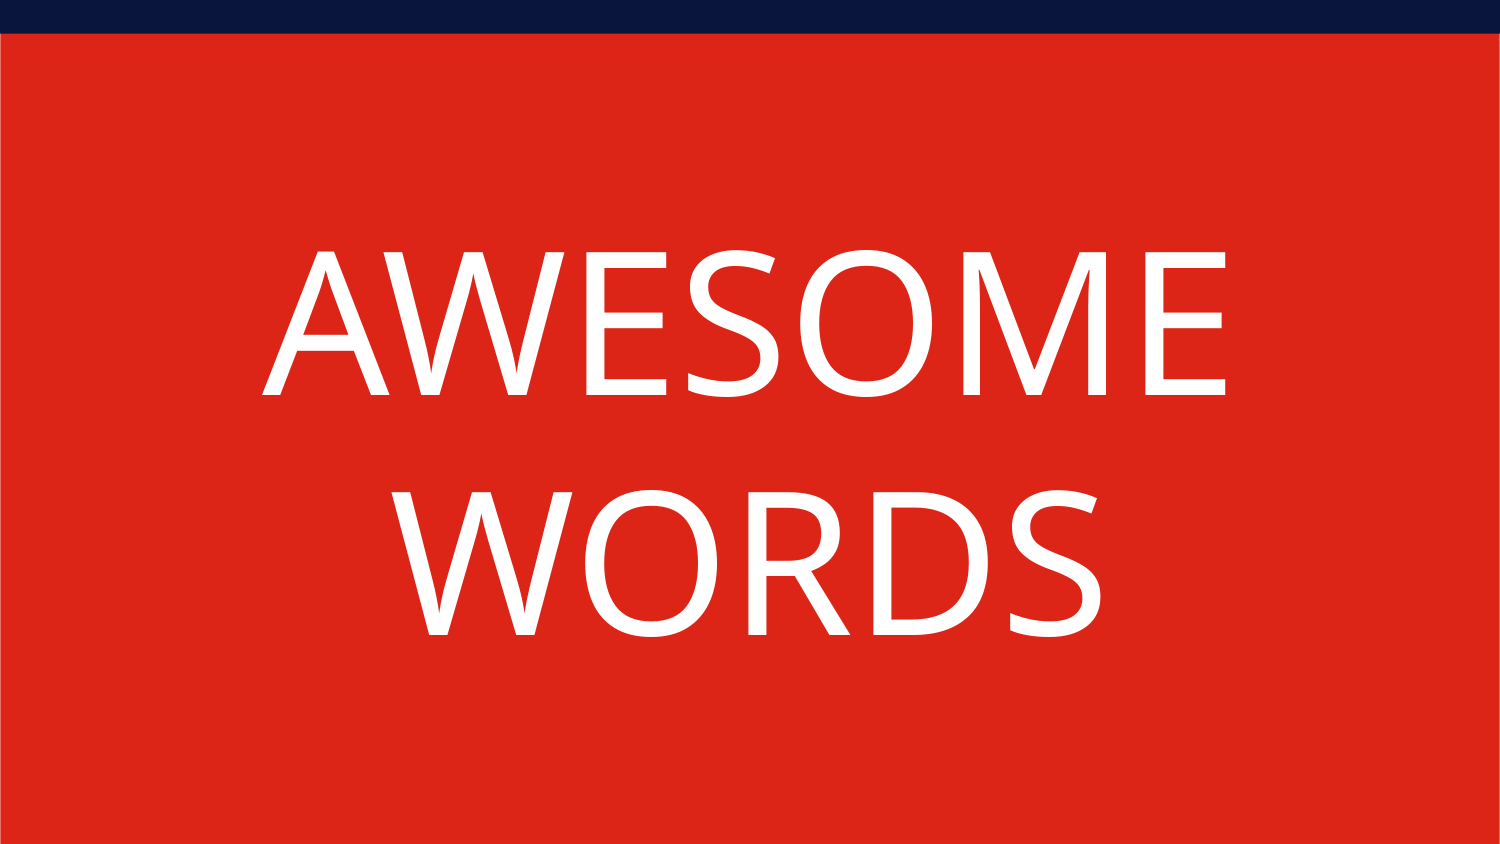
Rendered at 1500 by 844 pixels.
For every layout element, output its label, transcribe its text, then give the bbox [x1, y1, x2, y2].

title AWESOME WORDS [227, 158, 1273, 713]
